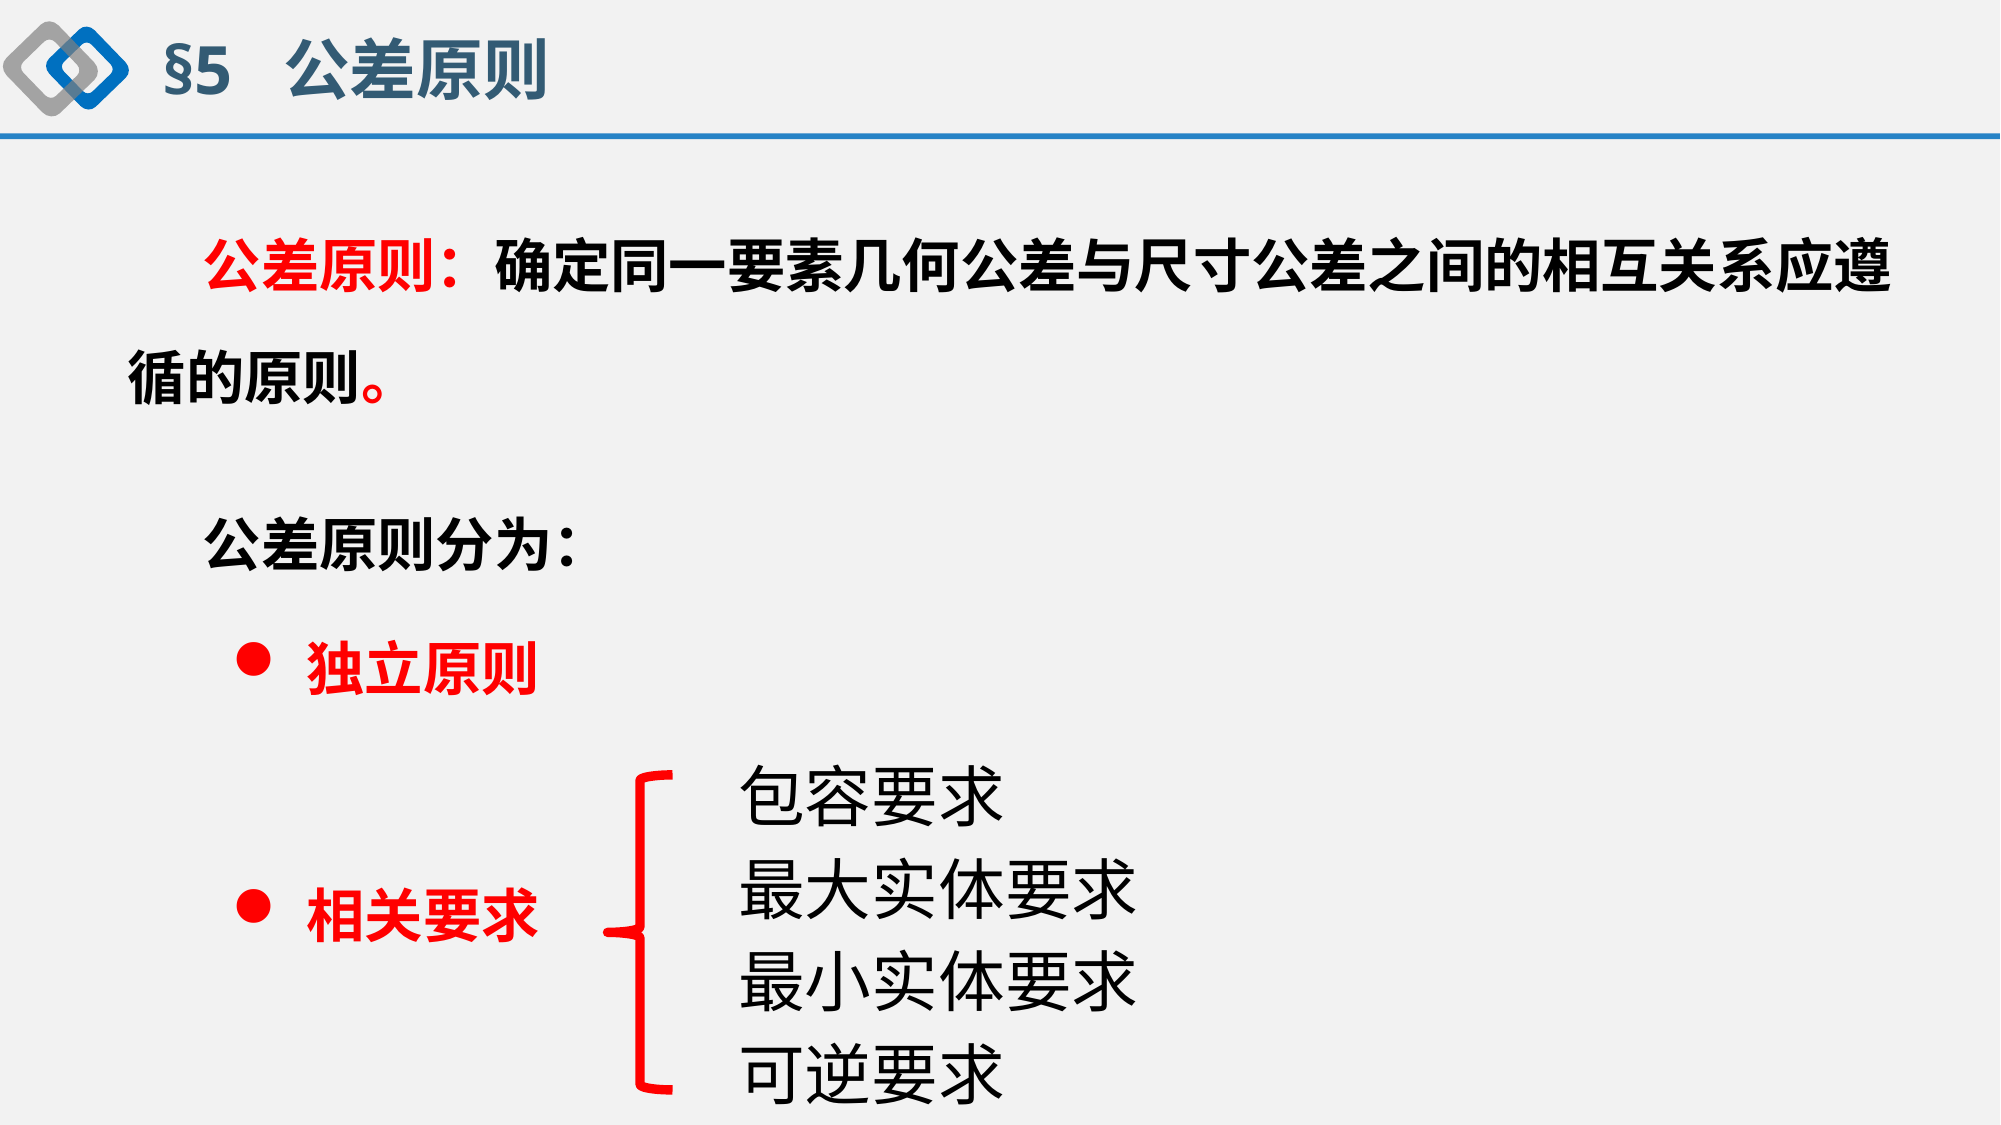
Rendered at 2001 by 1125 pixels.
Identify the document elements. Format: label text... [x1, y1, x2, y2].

text_box 包容要求 最大实体要求 最小实体要求 可逆要求 [723, 747, 1154, 1120]
list 公差原则：确定同一要素几何公差与尺寸公差之间的相互关系应遵循的原则。 公差原则分为： 独立原则 相关要求 [37, 180, 1912, 983]
text_box §5 公差原则 [129, 20, 598, 116]
text_box [606, 774, 673, 1091]
